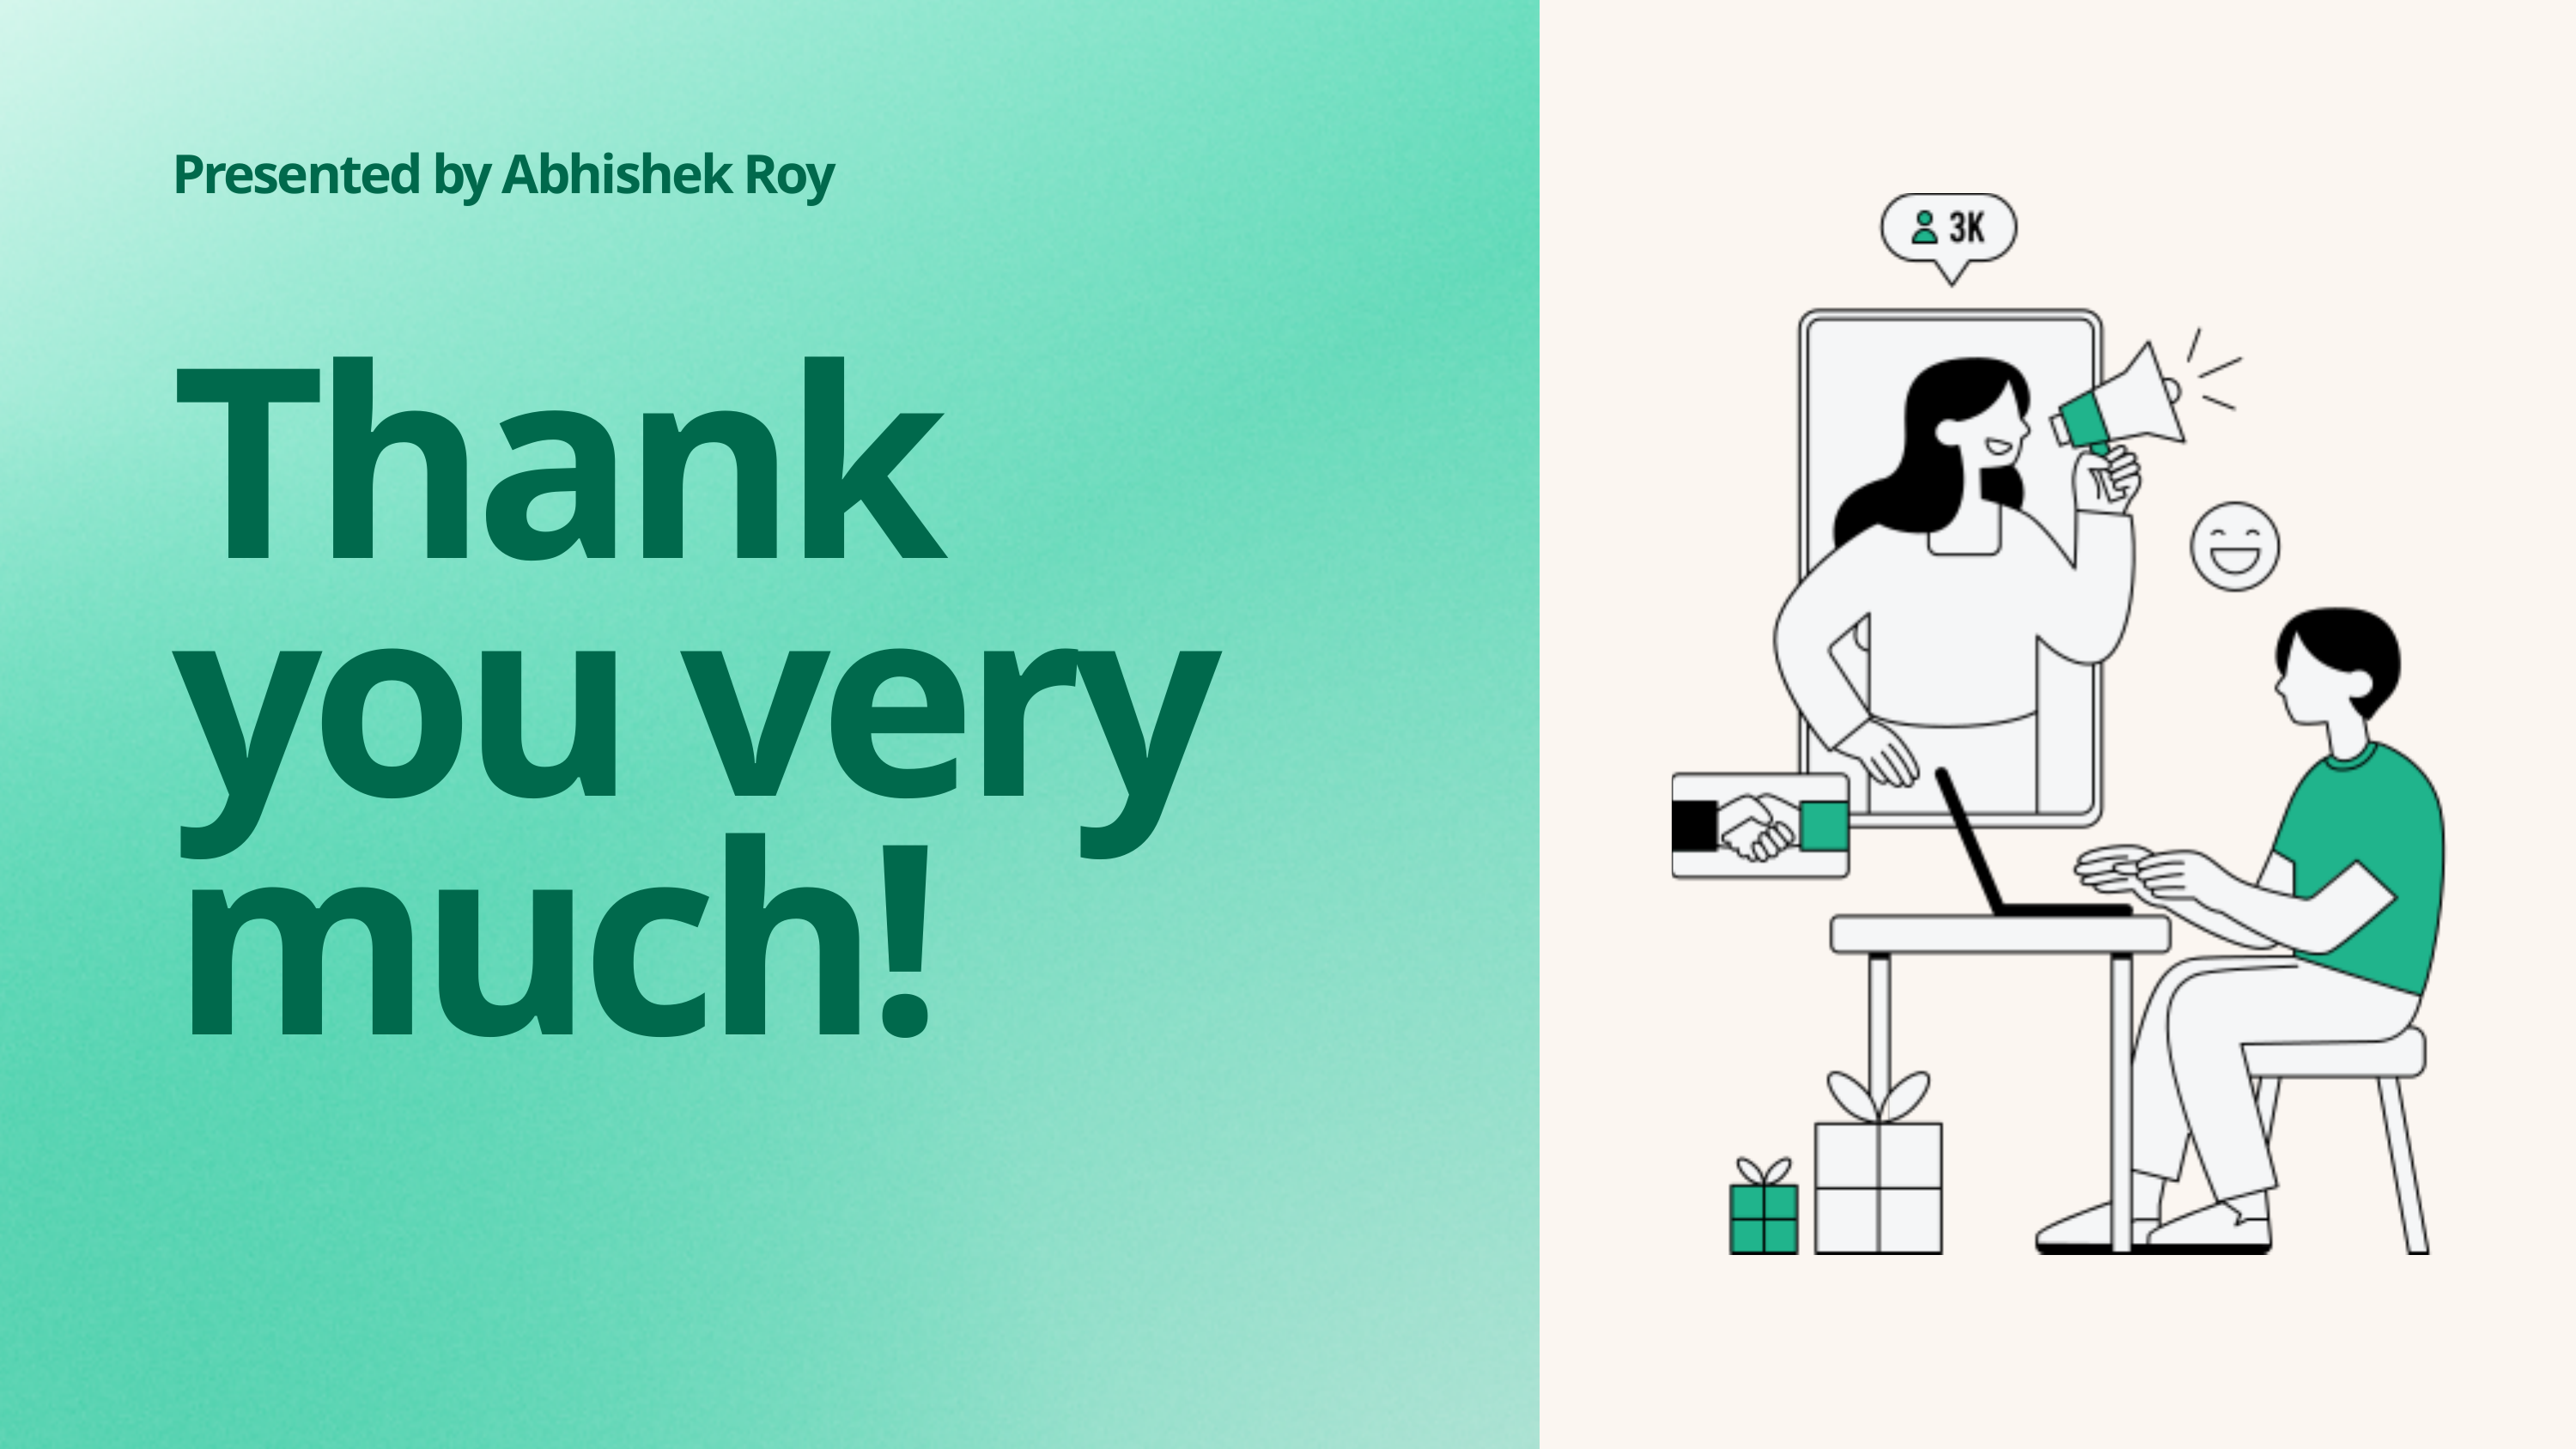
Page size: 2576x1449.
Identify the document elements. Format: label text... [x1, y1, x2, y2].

text_box [0, 0, 1540, 1449]
text_box Presented by Abhishek Roy [172, 155, 1465, 204]
text_box Thank you very much! [171, 373, 1319, 1088]
text_box [1671, 193, 2456, 1255]
